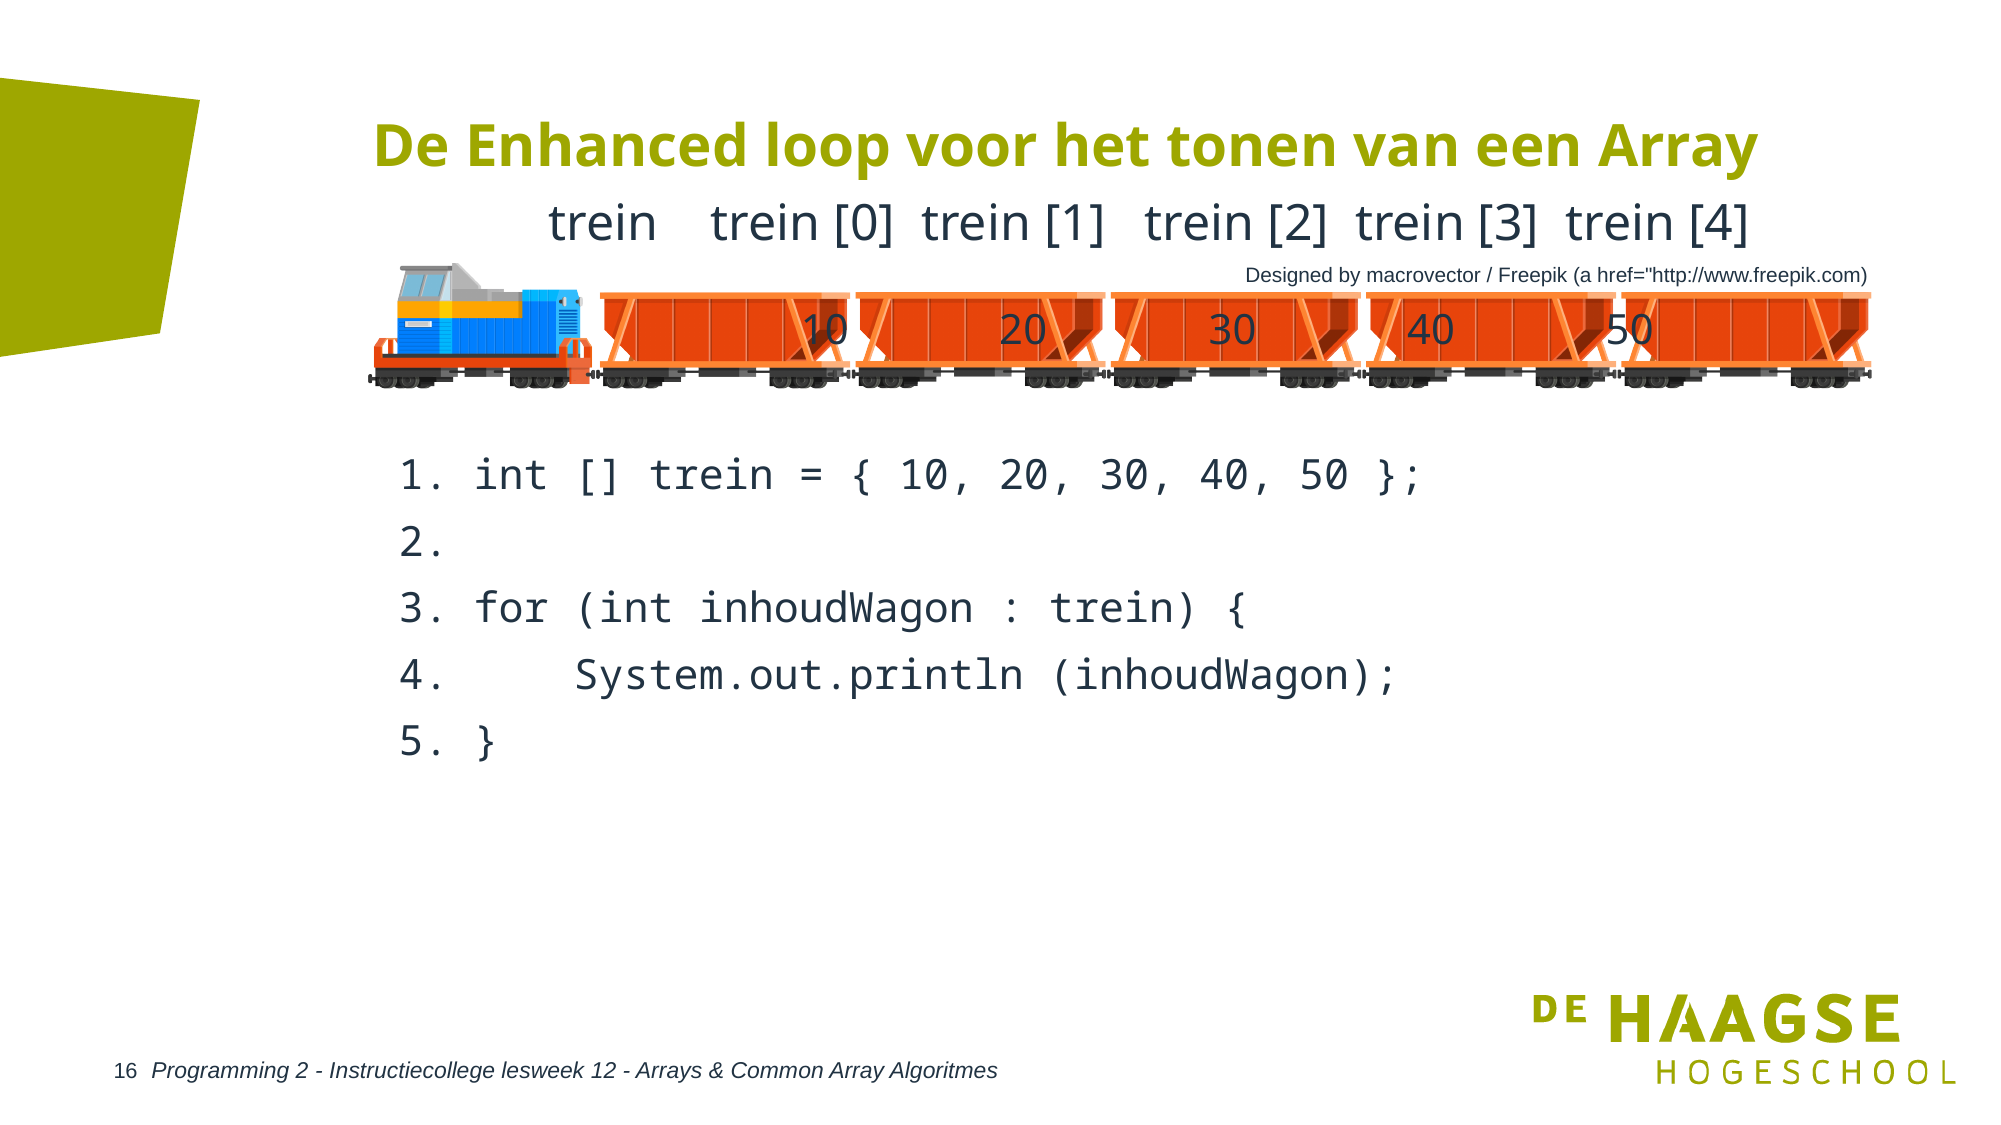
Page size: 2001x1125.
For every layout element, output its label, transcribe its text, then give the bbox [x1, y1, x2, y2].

footer Programming 2 - Instructiecollege lesweek 12 - Arrays & Common Array Algoritmes [149, 1050, 1386, 1082]
list 1. int [] trein = { 10, 20, 30, 40, 50 }; 2. 3. for (int inhoudWagon : trein) { 4. System.out.println (inhoudWagon); 5. } [383, 373, 1878, 1064]
slide_number 16 [43, 1052, 138, 1081]
text_box trein trein [0] trein [1] trein [2] trein [3] trein [4] [495, 182, 1766, 258]
text_box Designed by macrovector / Freepik (a href="http://www.freepik.com) [1230, 253, 1883, 294]
picture [367, 262, 1872, 389]
picture [1507, 968, 1981, 1109]
title De Enhanced loop voor het tonen van een Array [372, 108, 2000, 180]
